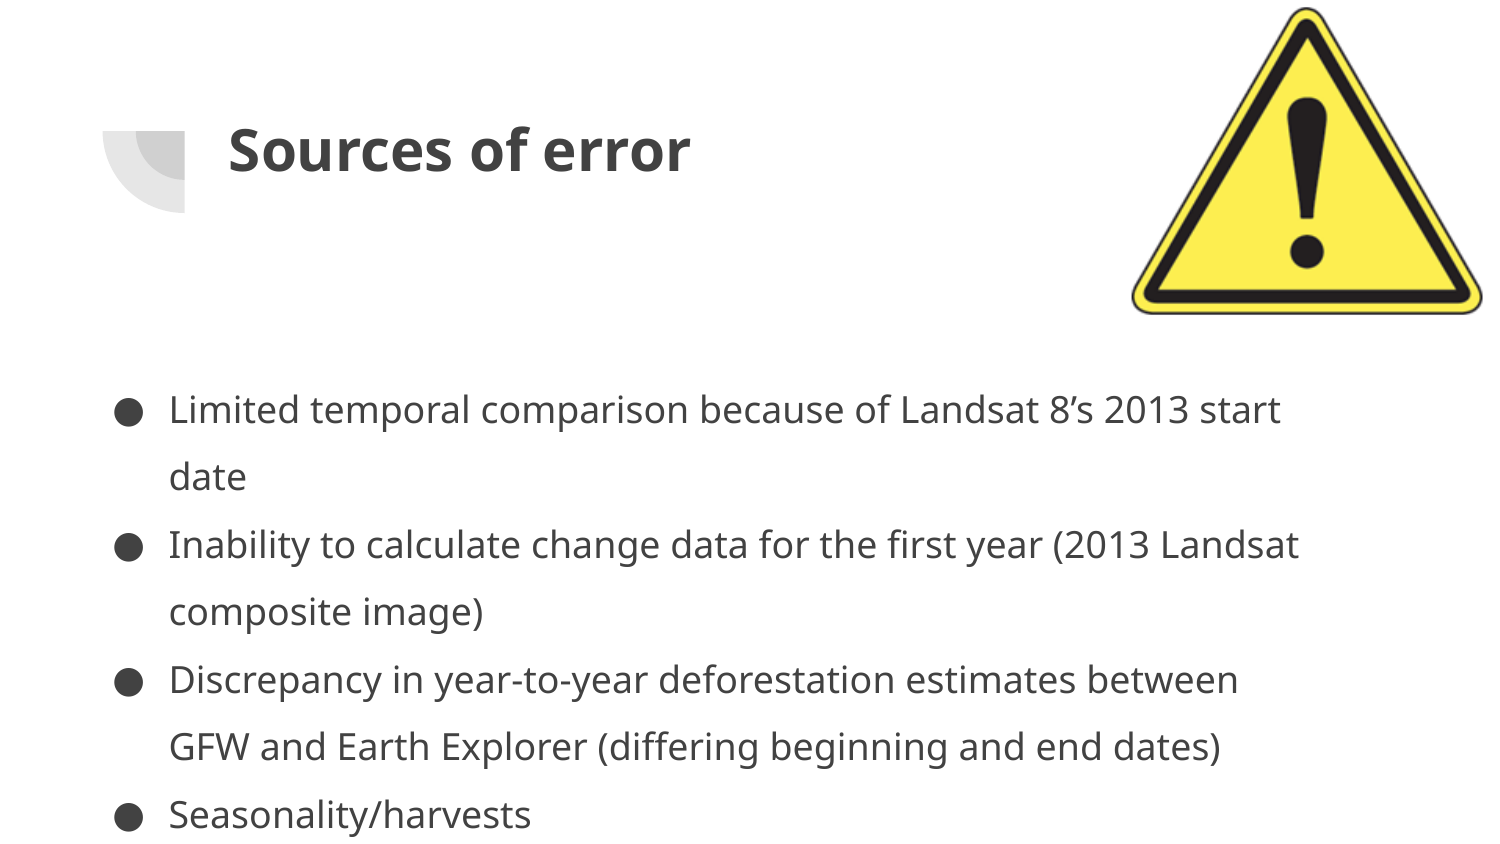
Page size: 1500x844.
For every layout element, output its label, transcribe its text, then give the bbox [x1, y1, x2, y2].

list Limited temporal comparison because of Landsat 8’s 2013 start date Inability to calculate change data for the first year (2013 Landsat composite image) Discrepancy in year-to-year deforestation estimates between GFW and Earth Explorer (differing beginning and end dates) Seasonality/harvests Reprojection into Google Web Mercator [78, 348, 1342, 844]
title Sources of error [213, 98, 1105, 263]
picture [1110, 0, 1500, 326]
